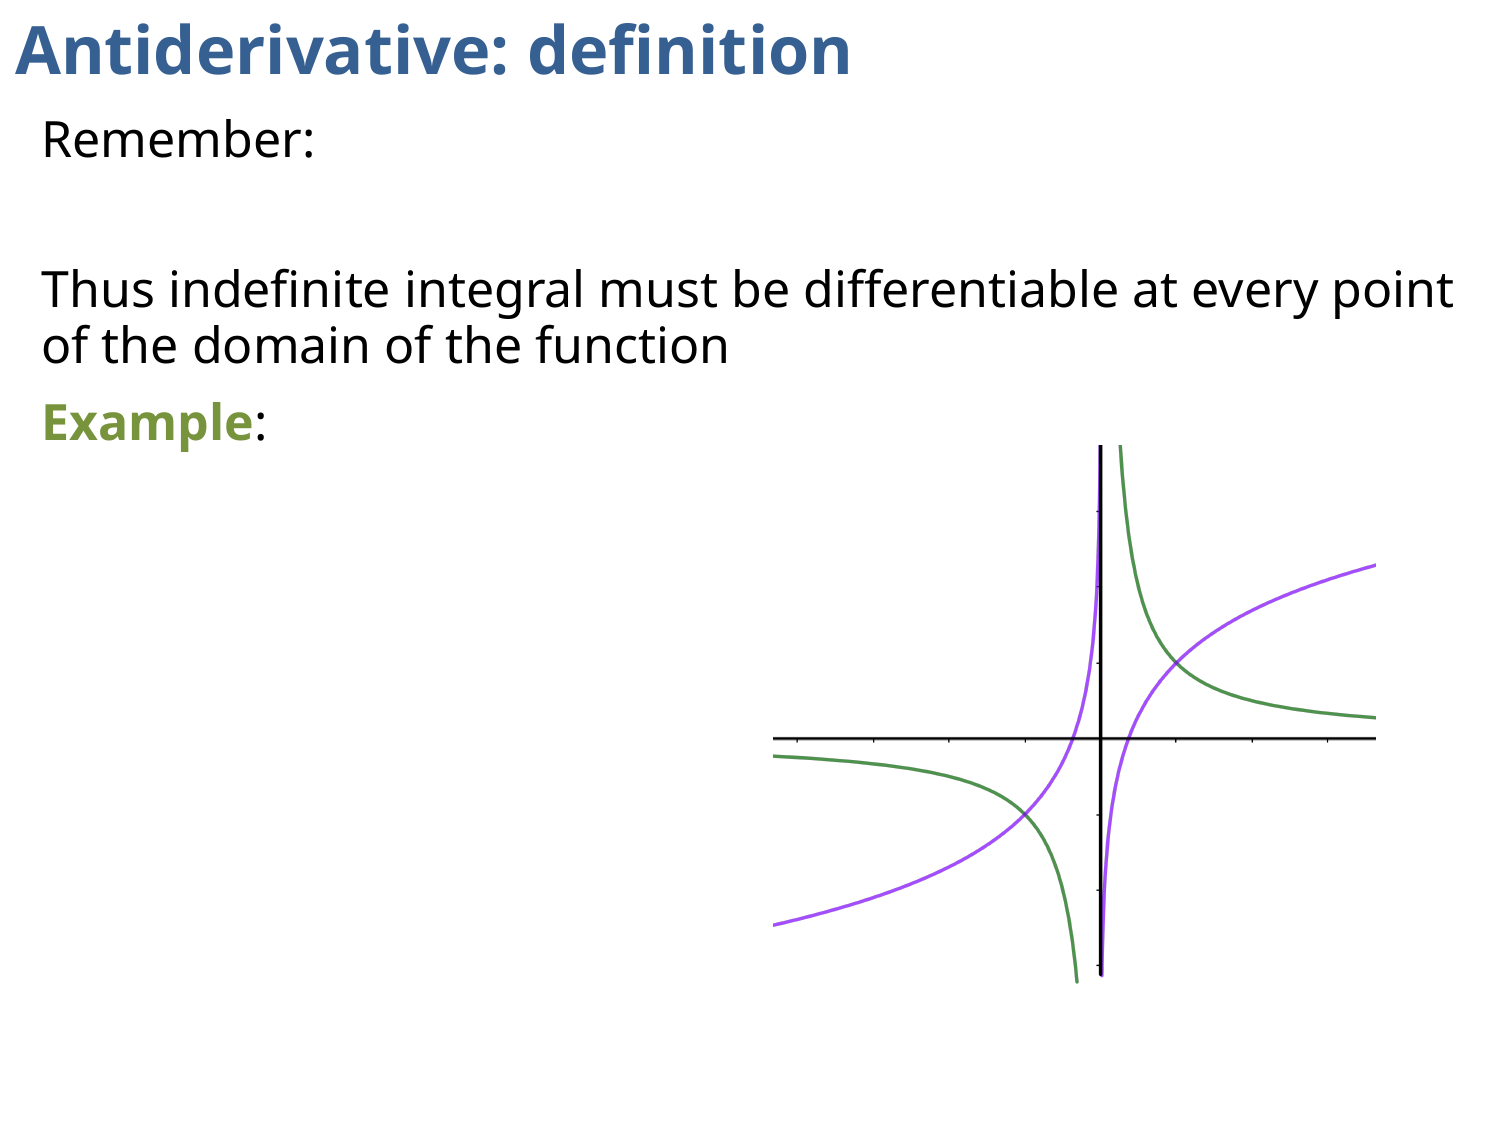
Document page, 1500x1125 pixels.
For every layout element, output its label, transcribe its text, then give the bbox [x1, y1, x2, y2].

picture [773, 445, 1377, 1022]
title Antiderivative: definition [0, 0, 1500, 102]
